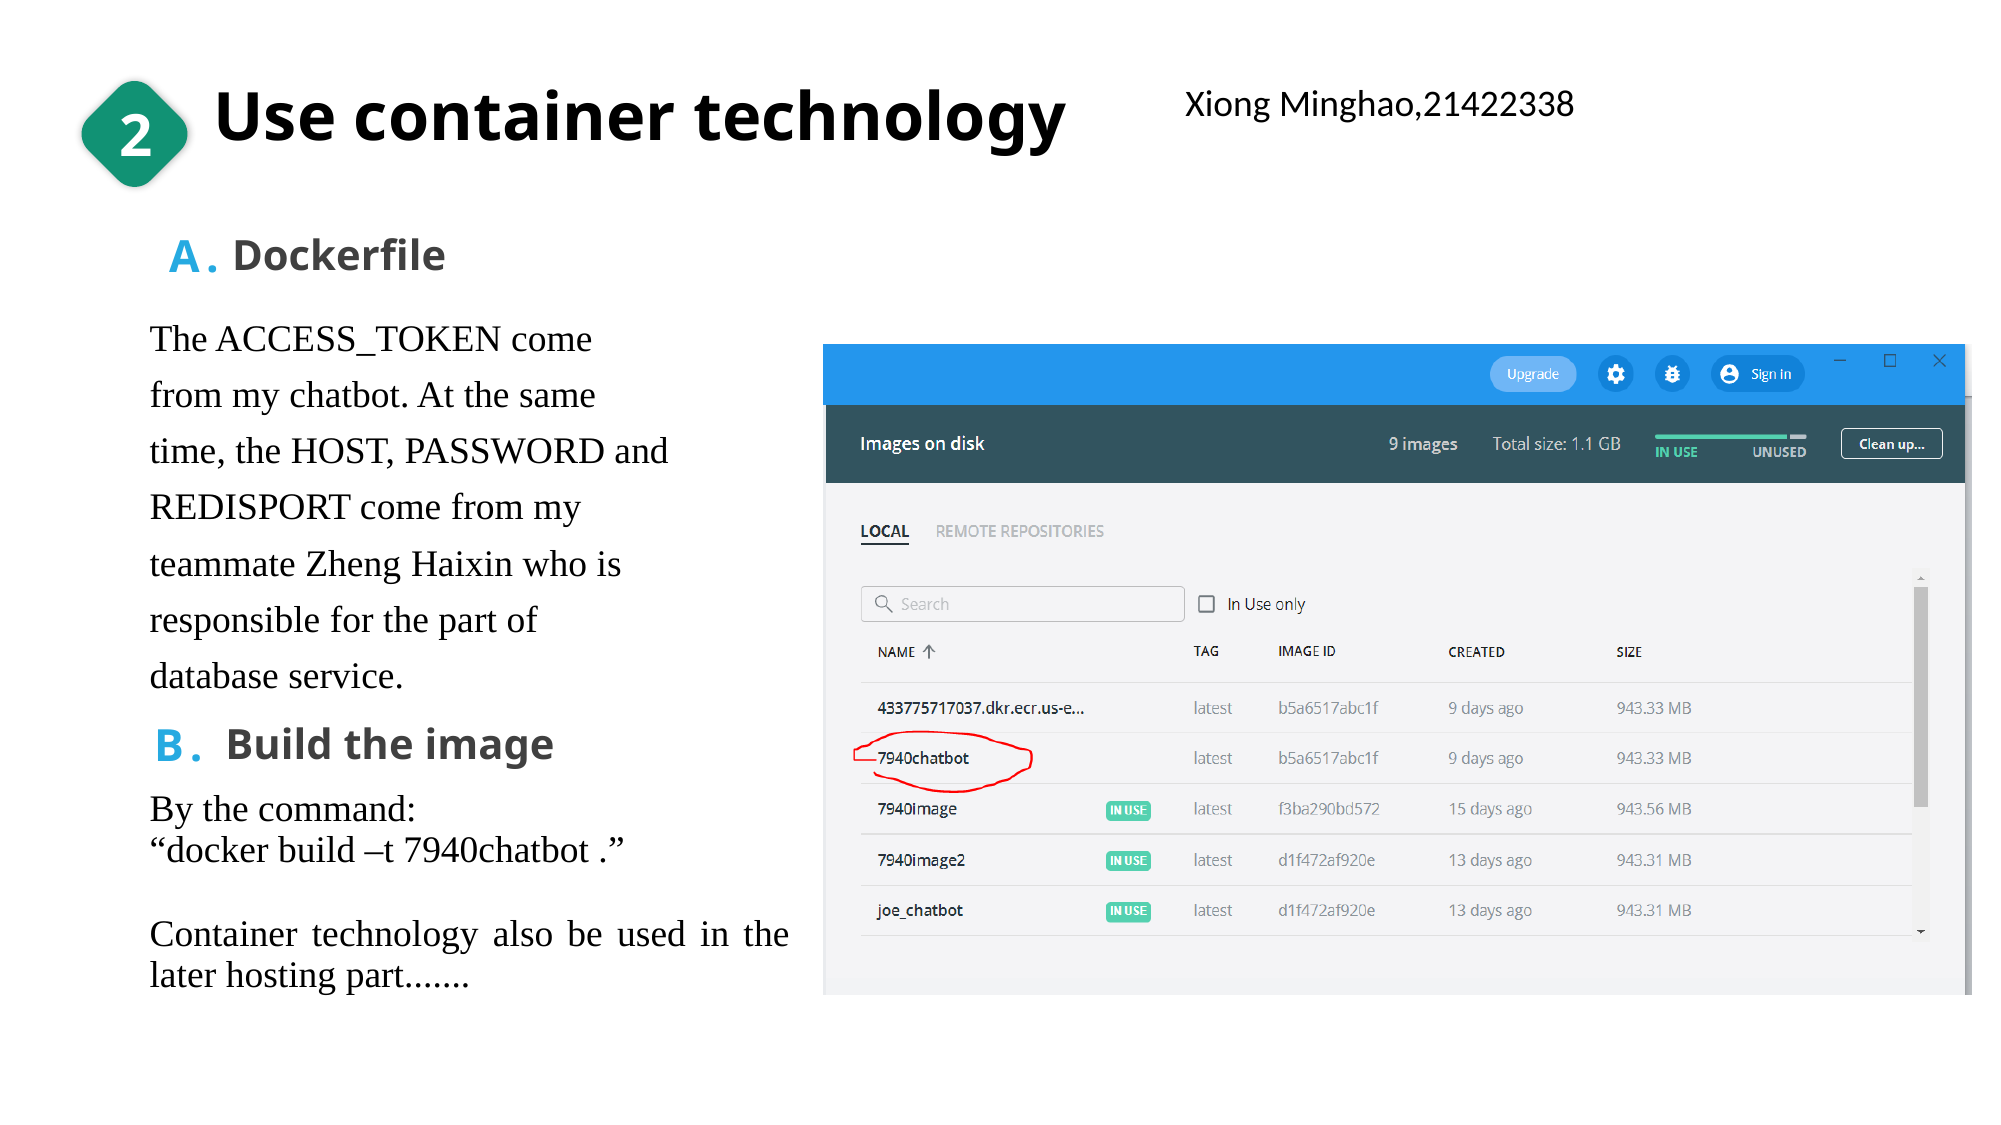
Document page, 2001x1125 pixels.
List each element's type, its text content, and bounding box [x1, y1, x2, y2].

text_box A. [161, 228, 227, 282]
picture [823, 344, 1972, 995]
text_box By the command: “docker build –t 7940chatbot .” Container technology also be used in the later hosting part....... [149, 786, 791, 996]
text_box Build the image [225, 718, 670, 769]
text_box Use container technology [198, 66, 1082, 162]
text_box B. [145, 716, 212, 771]
text_box The ACCESS_TOKEN come from my chatbot. At the same time, the HOST, PASSWORD and REDISPORT come from my teammate Zheng Haixin who is responsible for the part of database service. [149, 302, 670, 697]
text_box Dockerfile [232, 228, 474, 279]
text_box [90, 89, 179, 179]
text_box Xiong Minghao,21422338 [1170, 71, 1631, 132]
